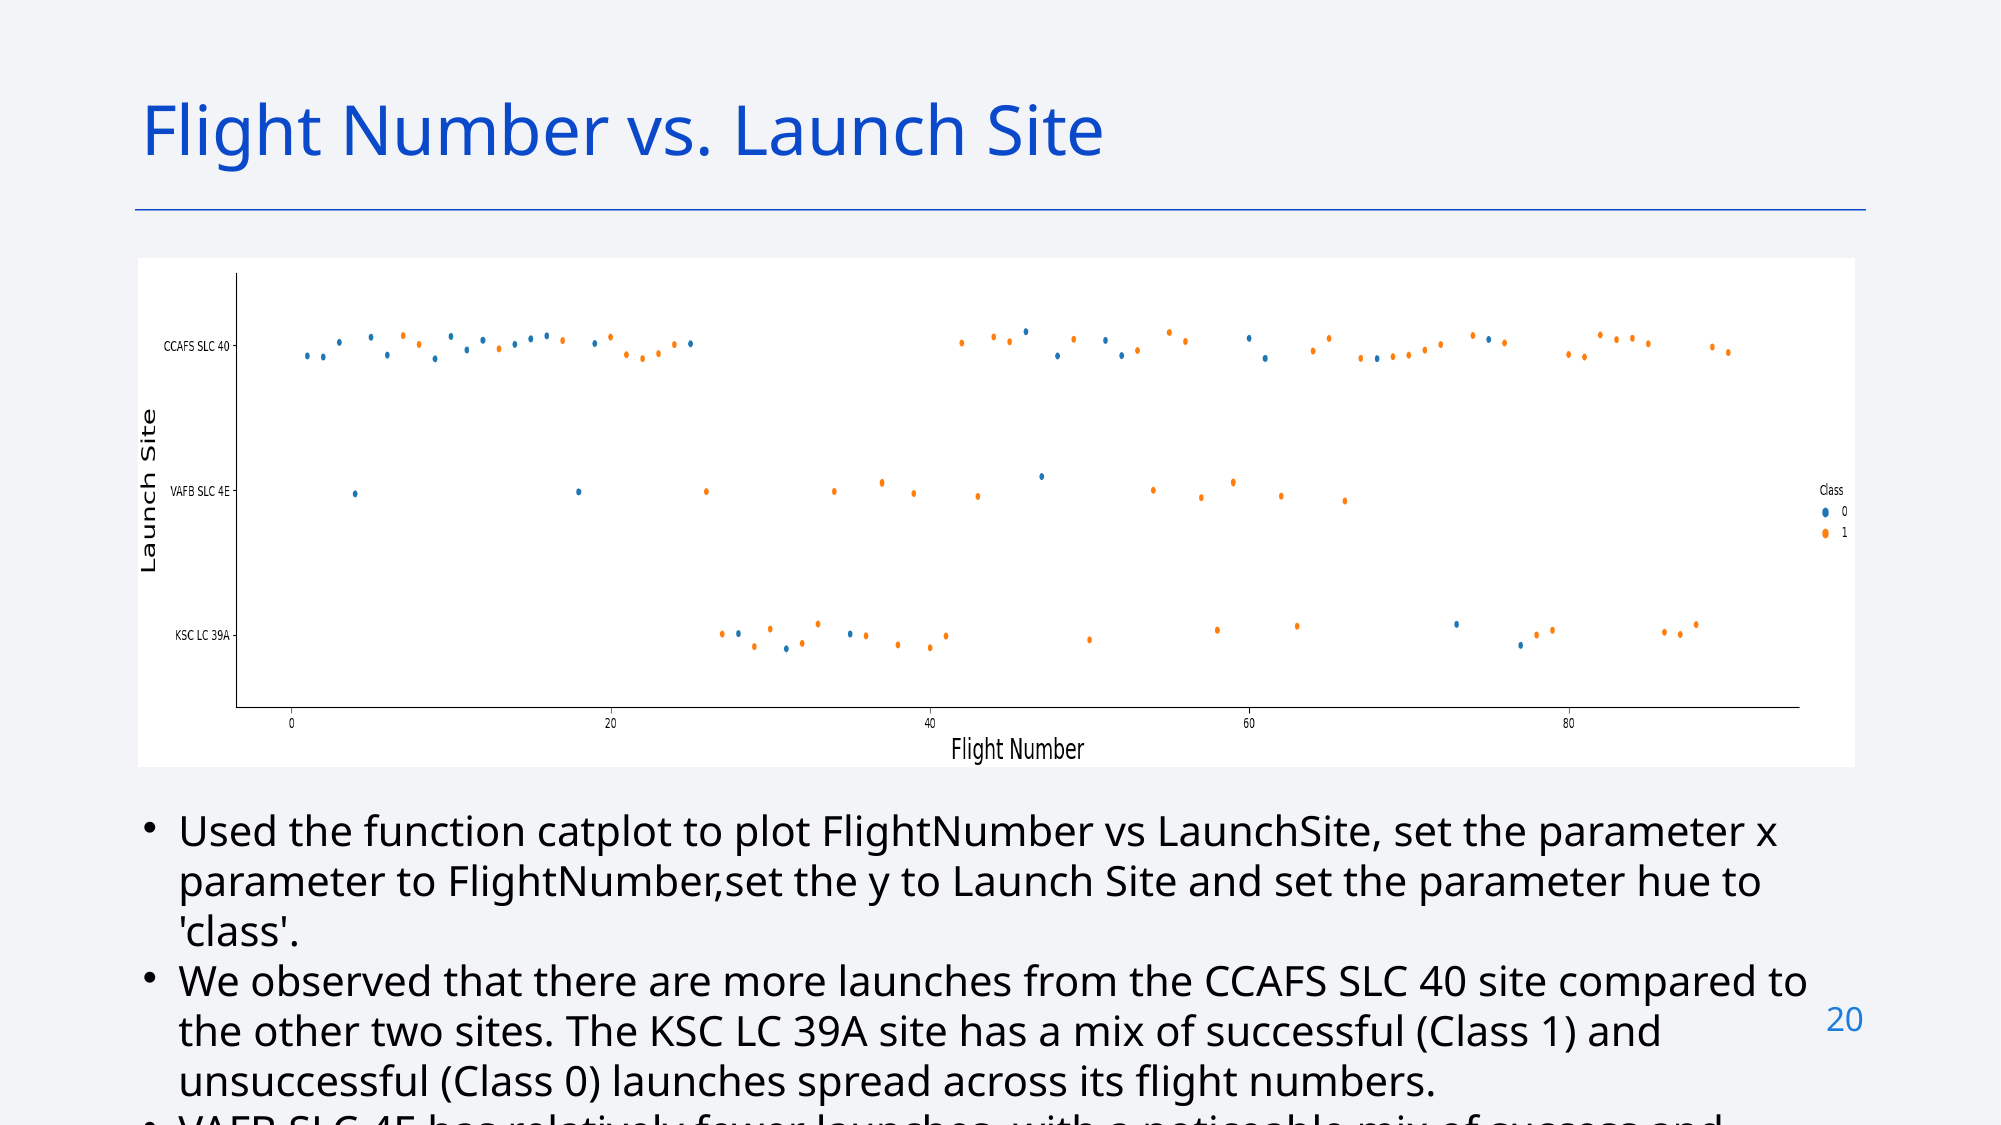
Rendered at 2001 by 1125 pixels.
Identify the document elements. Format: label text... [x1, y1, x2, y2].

text_box Flight Number vs. Launch Site [126, 88, 1851, 178]
text_box Used the function catplot to plot FlightNumber vs LaunchSite, set the parameter x parameter to FlightNumber,set the y to Launch Site and set the parameter hue to 'class'. We observed that there are more launches from the CCAFS SLC 40 site compared to the other two sites. The KSC LC 39A site has a mix of successful (Class 1) and unsuccessful (Class 0) launches spread across its flight numbers. VAFB SLC 4E has relatively fewer launches, with a noticeable mix of success and failure outcomes. [128, 797, 1855, 1086]
picture [0, 0, 2001, 1125]
slide_number 20 [1429, 988, 1879, 1054]
